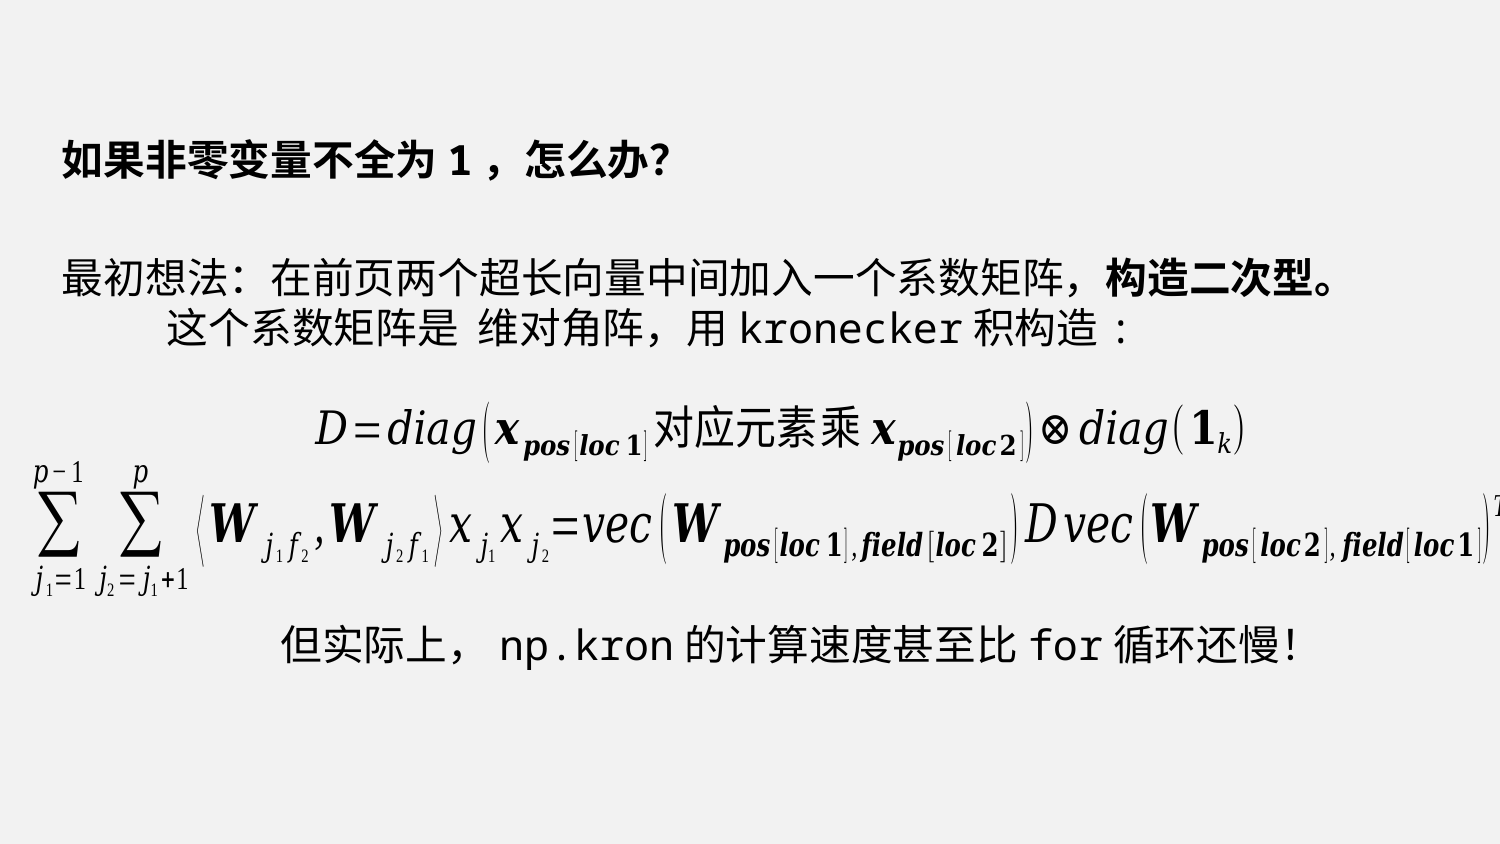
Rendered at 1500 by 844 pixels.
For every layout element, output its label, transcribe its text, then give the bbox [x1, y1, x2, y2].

text_box 但实际上，np.kron的计算速度甚至比for循环还慢！ [265, 610, 1388, 676]
text_box 如果非零变量不全为1，怎么办？ [47, 126, 1288, 192]
